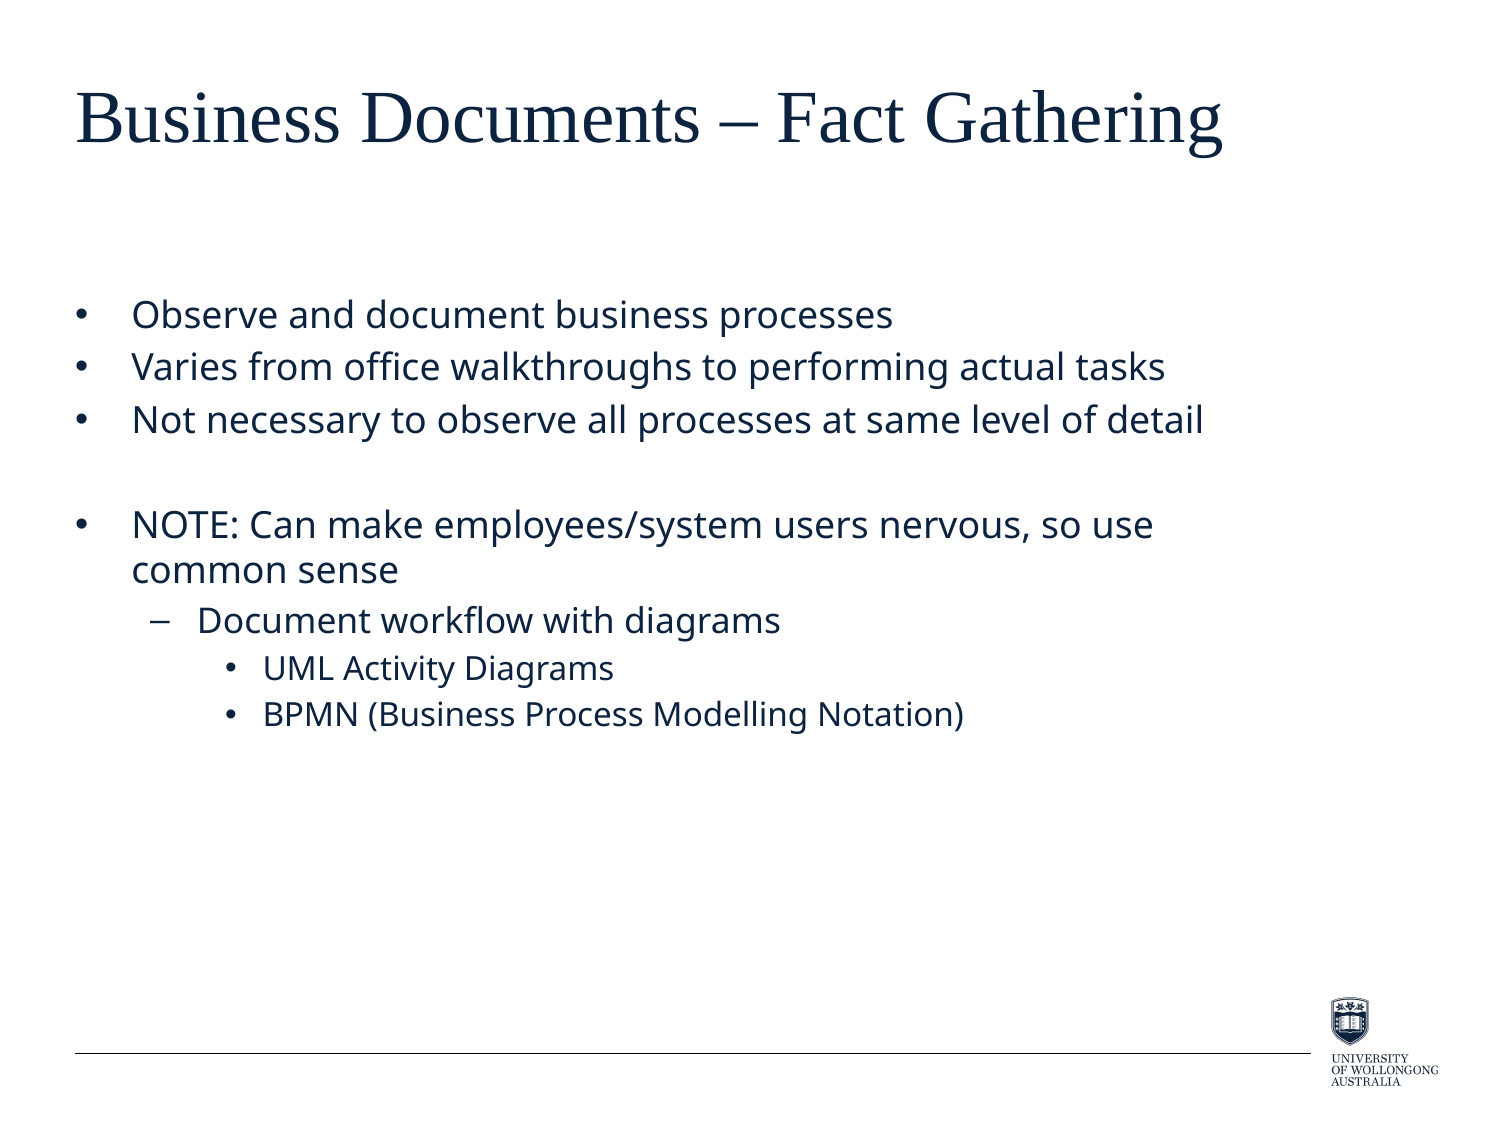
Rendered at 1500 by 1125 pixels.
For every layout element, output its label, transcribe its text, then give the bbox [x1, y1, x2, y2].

title Business Documents – Fact Gathering [75, 67, 1270, 207]
list Observe and document business processes Varies from office walkthroughs to performing actual tasks Not necessary to observe all processes at same level of detail NOTE: Can make employees/system users nervous, so use common sense Document workflow with diagrams UML Activity Diagrams BPMN (Business Process Modelling Notation) [75, 290, 1270, 1028]
